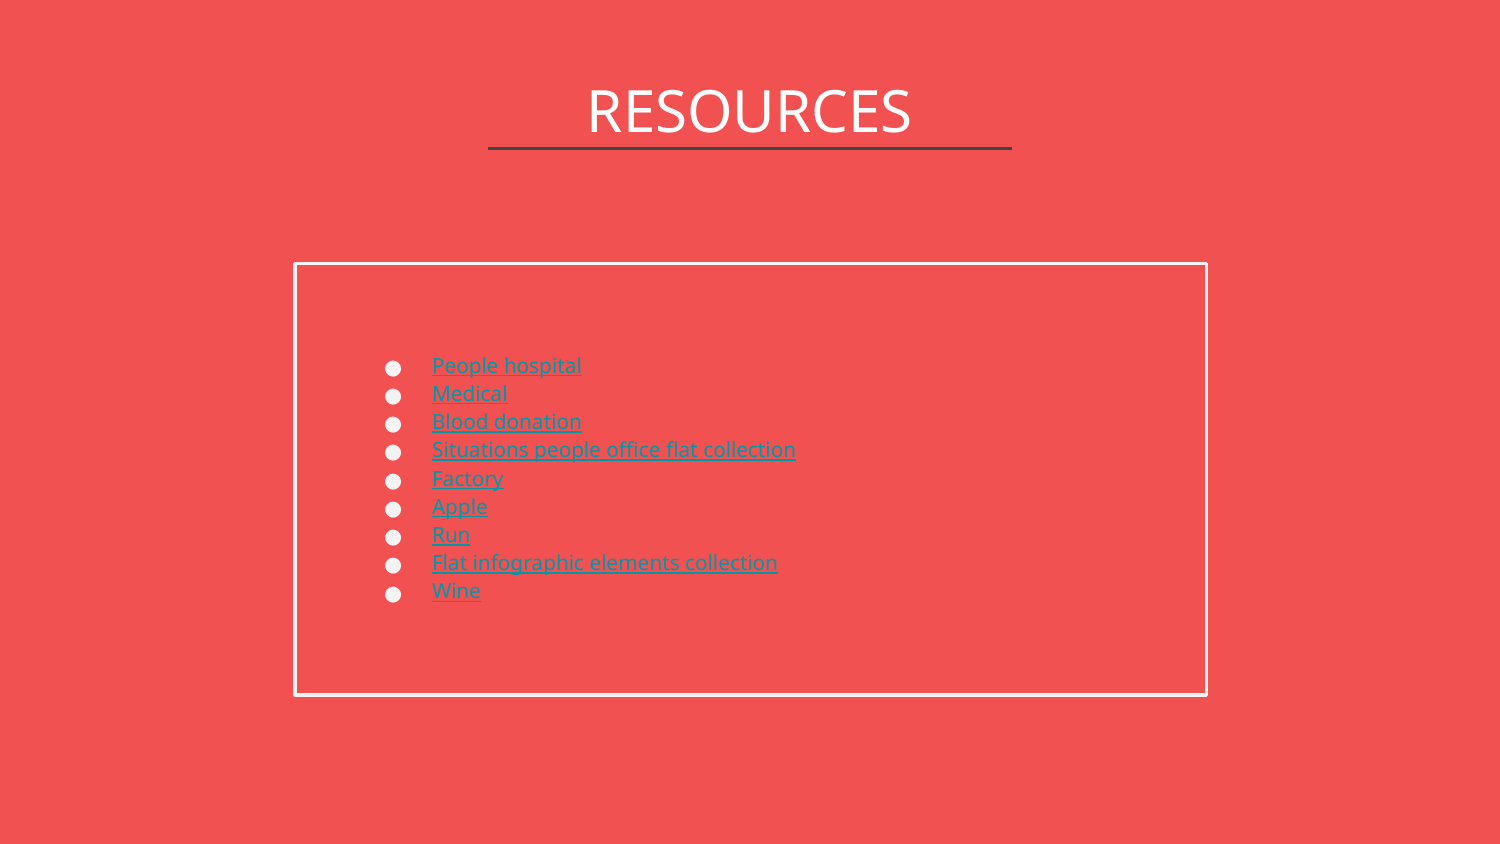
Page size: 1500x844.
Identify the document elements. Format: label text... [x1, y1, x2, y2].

title RESOURCES [9, 76, 1491, 143]
subtitle People hospital Medical Blood donation Situations people office flat collection Factory Apple Run Flat infographic elements collection Wine [293, 262, 1208, 697]
